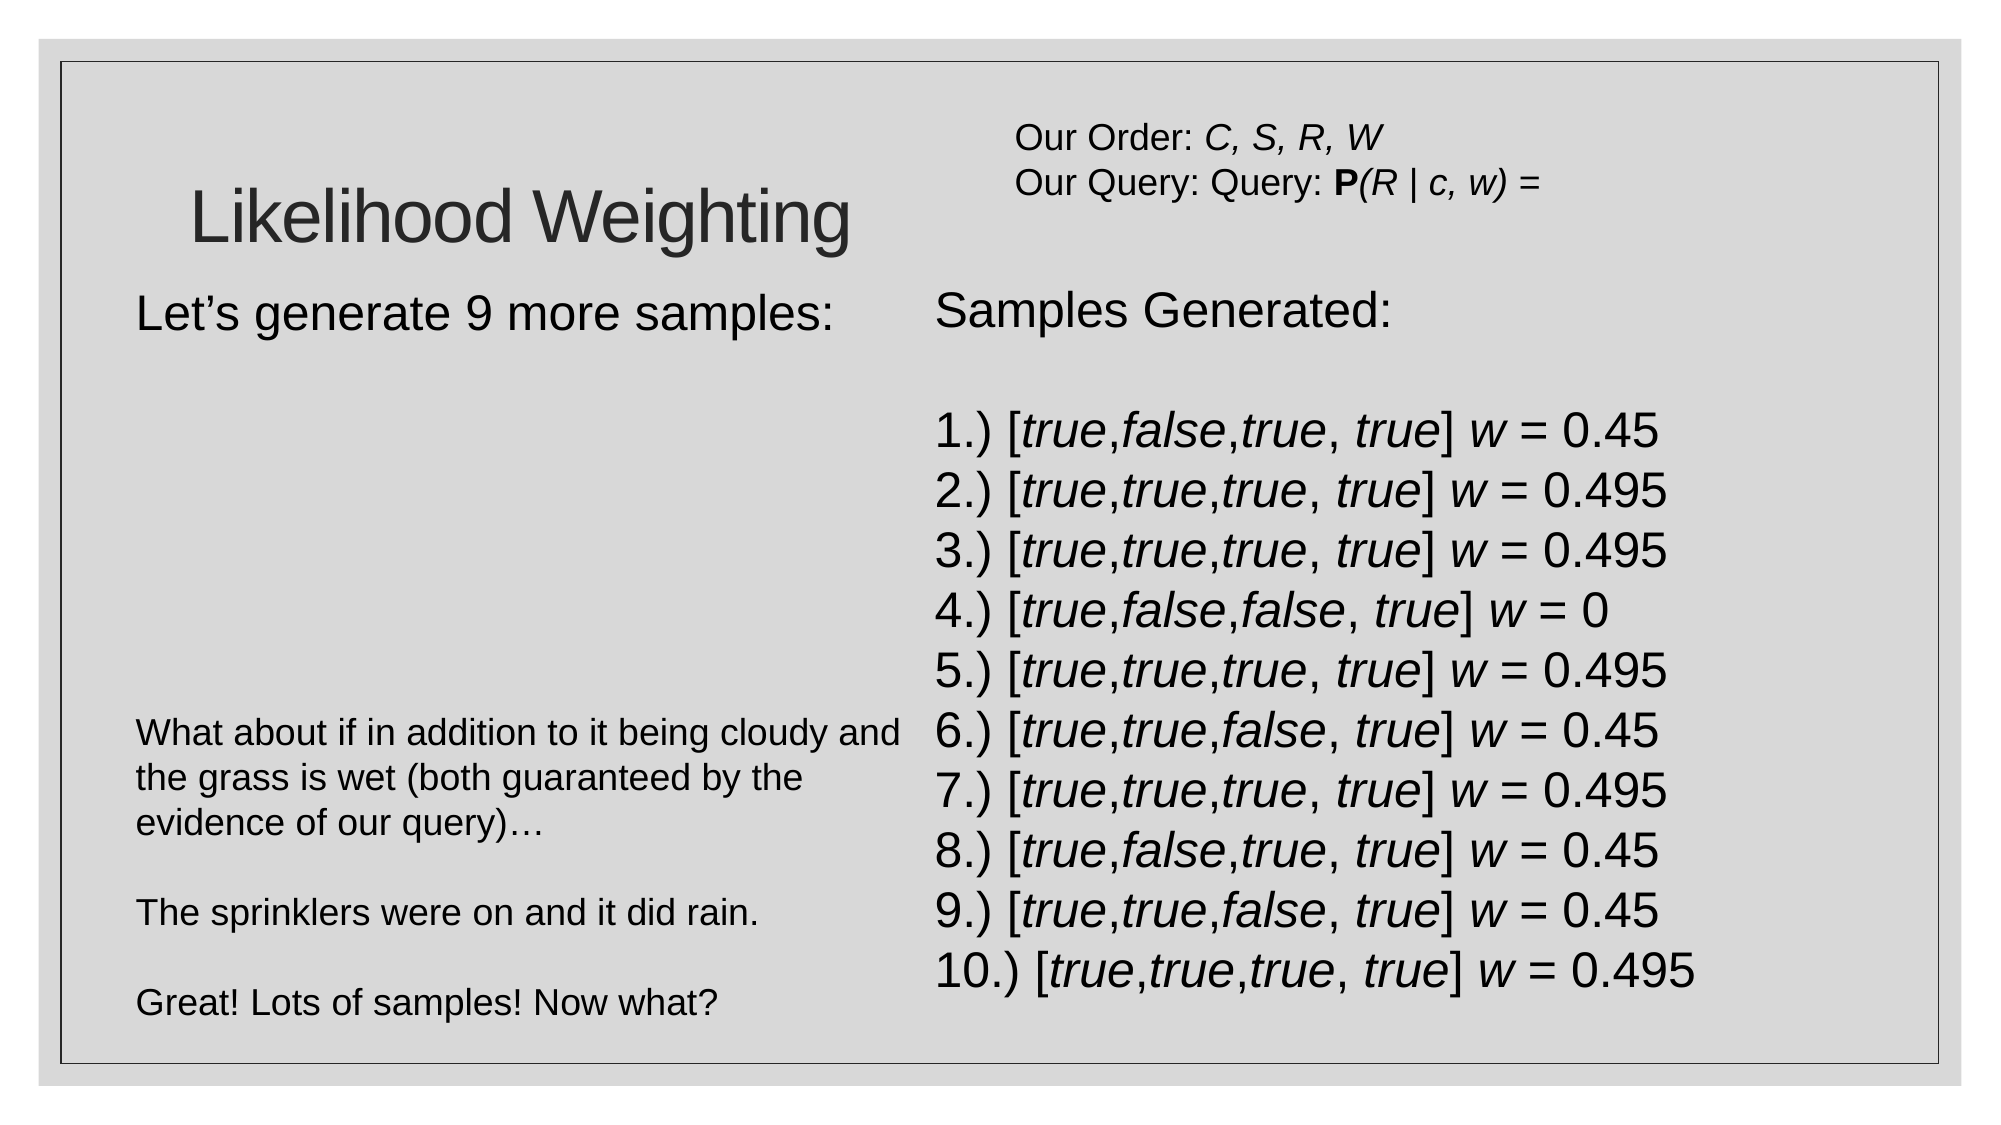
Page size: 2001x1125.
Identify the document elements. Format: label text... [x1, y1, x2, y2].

text_box What about if in addition to it being cloudy and the grass is wet (both guaranteed by the evidence of our query)… The sprinklers were on and it did rain. Great! Lots of samples! Now what? [120, 700, 920, 1076]
title Likelihood Weighting [174, 105, 1825, 331]
text_box Samples Generated: 1.) [true,false,true, true] w = 0.45 2.) [true,true,true, true] w = 0.495 3.) [true,true,true, true] w = 0.495 4.) [true,false,false, true] w = 0 5.) [true,true,true, true] w = 0.495 6.) [true,true,false, true] w = 0.45 7.) [true,true,true, true] w = 0.495 8.) [true,false,true, true] w = 0.45 9.) [true,true,false, true] w = 0.45 10.) [true,true,true, true] w = 0.495 [919, 269, 1745, 1125]
text_box Let’s generate 9 more samples: [120, 273, 919, 469]
